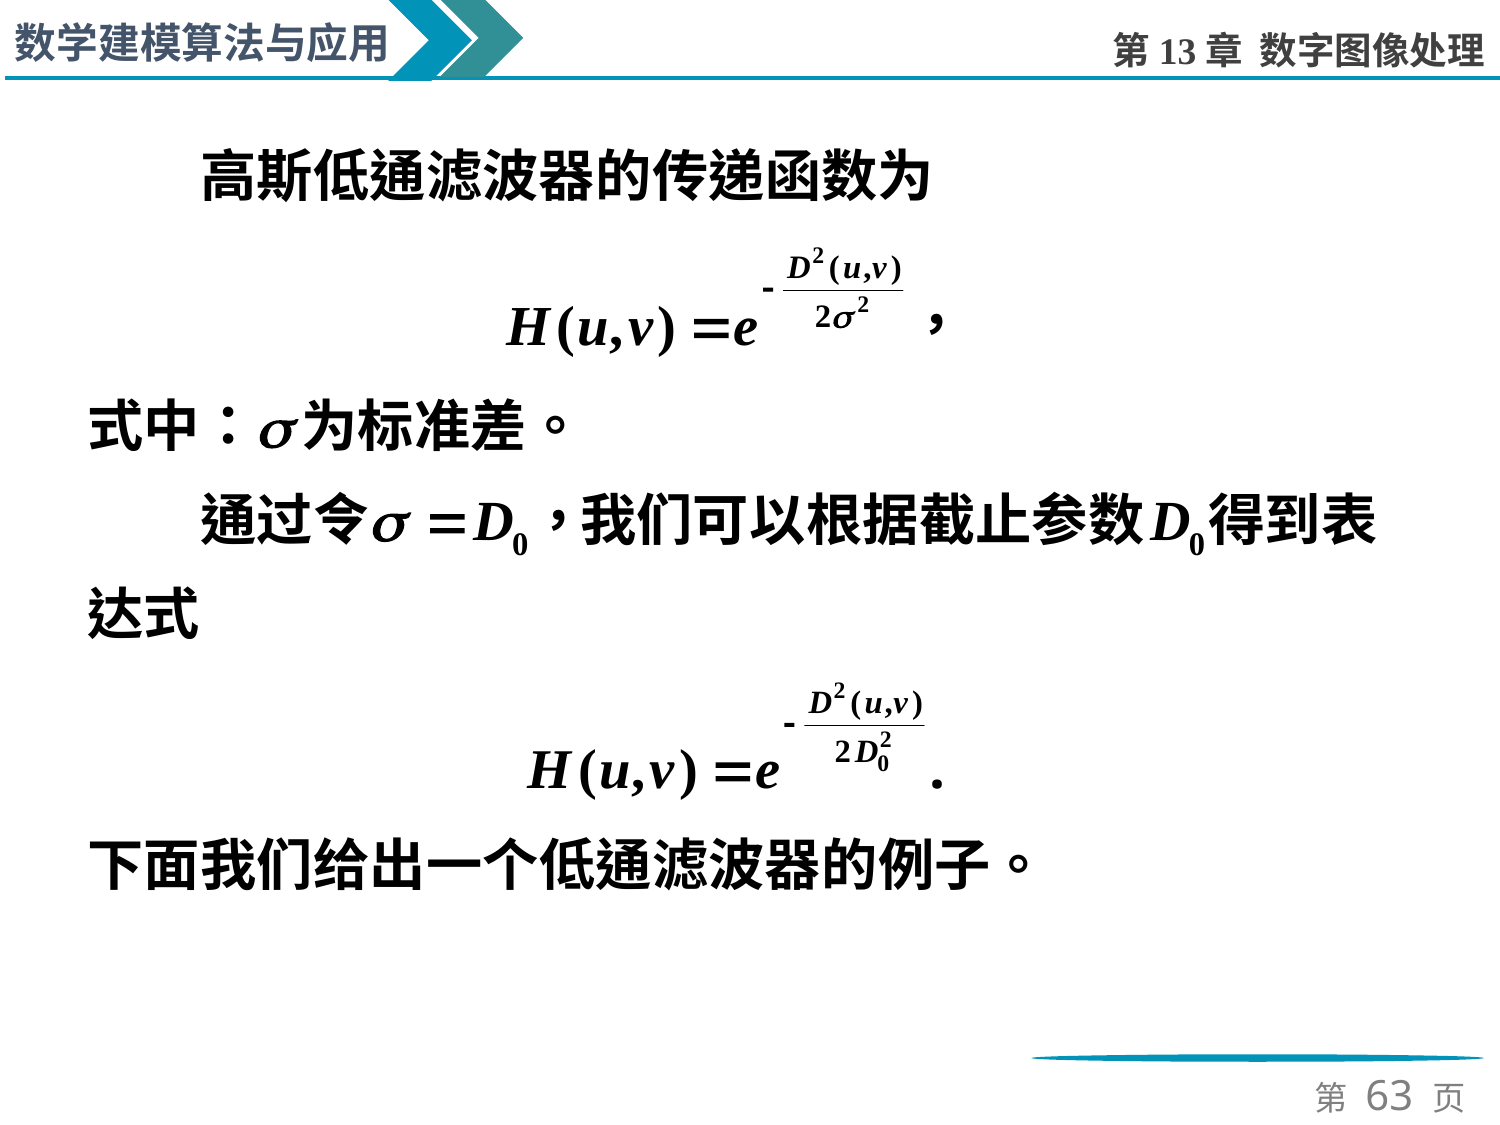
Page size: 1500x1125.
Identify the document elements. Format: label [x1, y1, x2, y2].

text_box [87, 132, 1377, 916]
